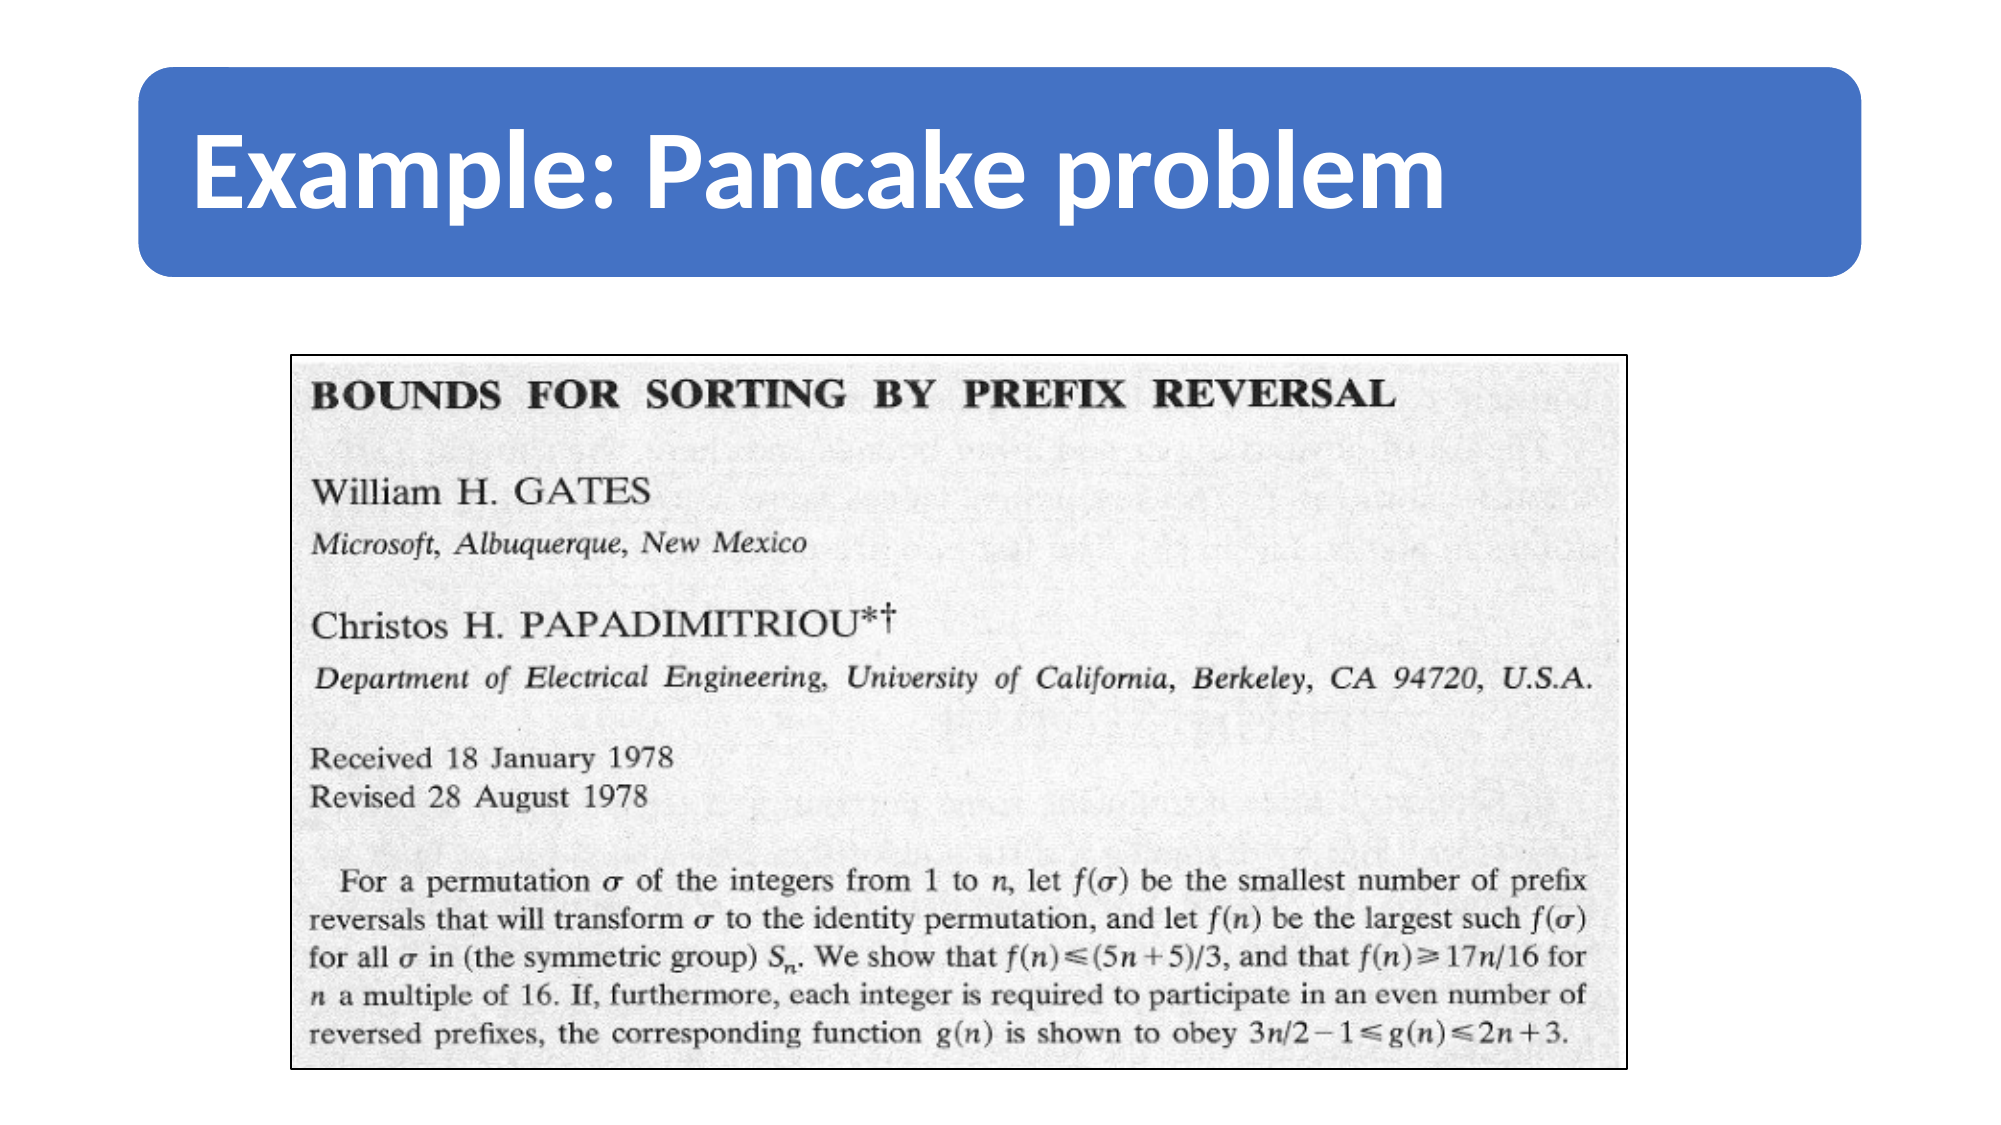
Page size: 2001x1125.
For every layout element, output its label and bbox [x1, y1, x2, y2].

text_box [137, 30, 1863, 314]
text_box [289, 354, 1629, 1071]
